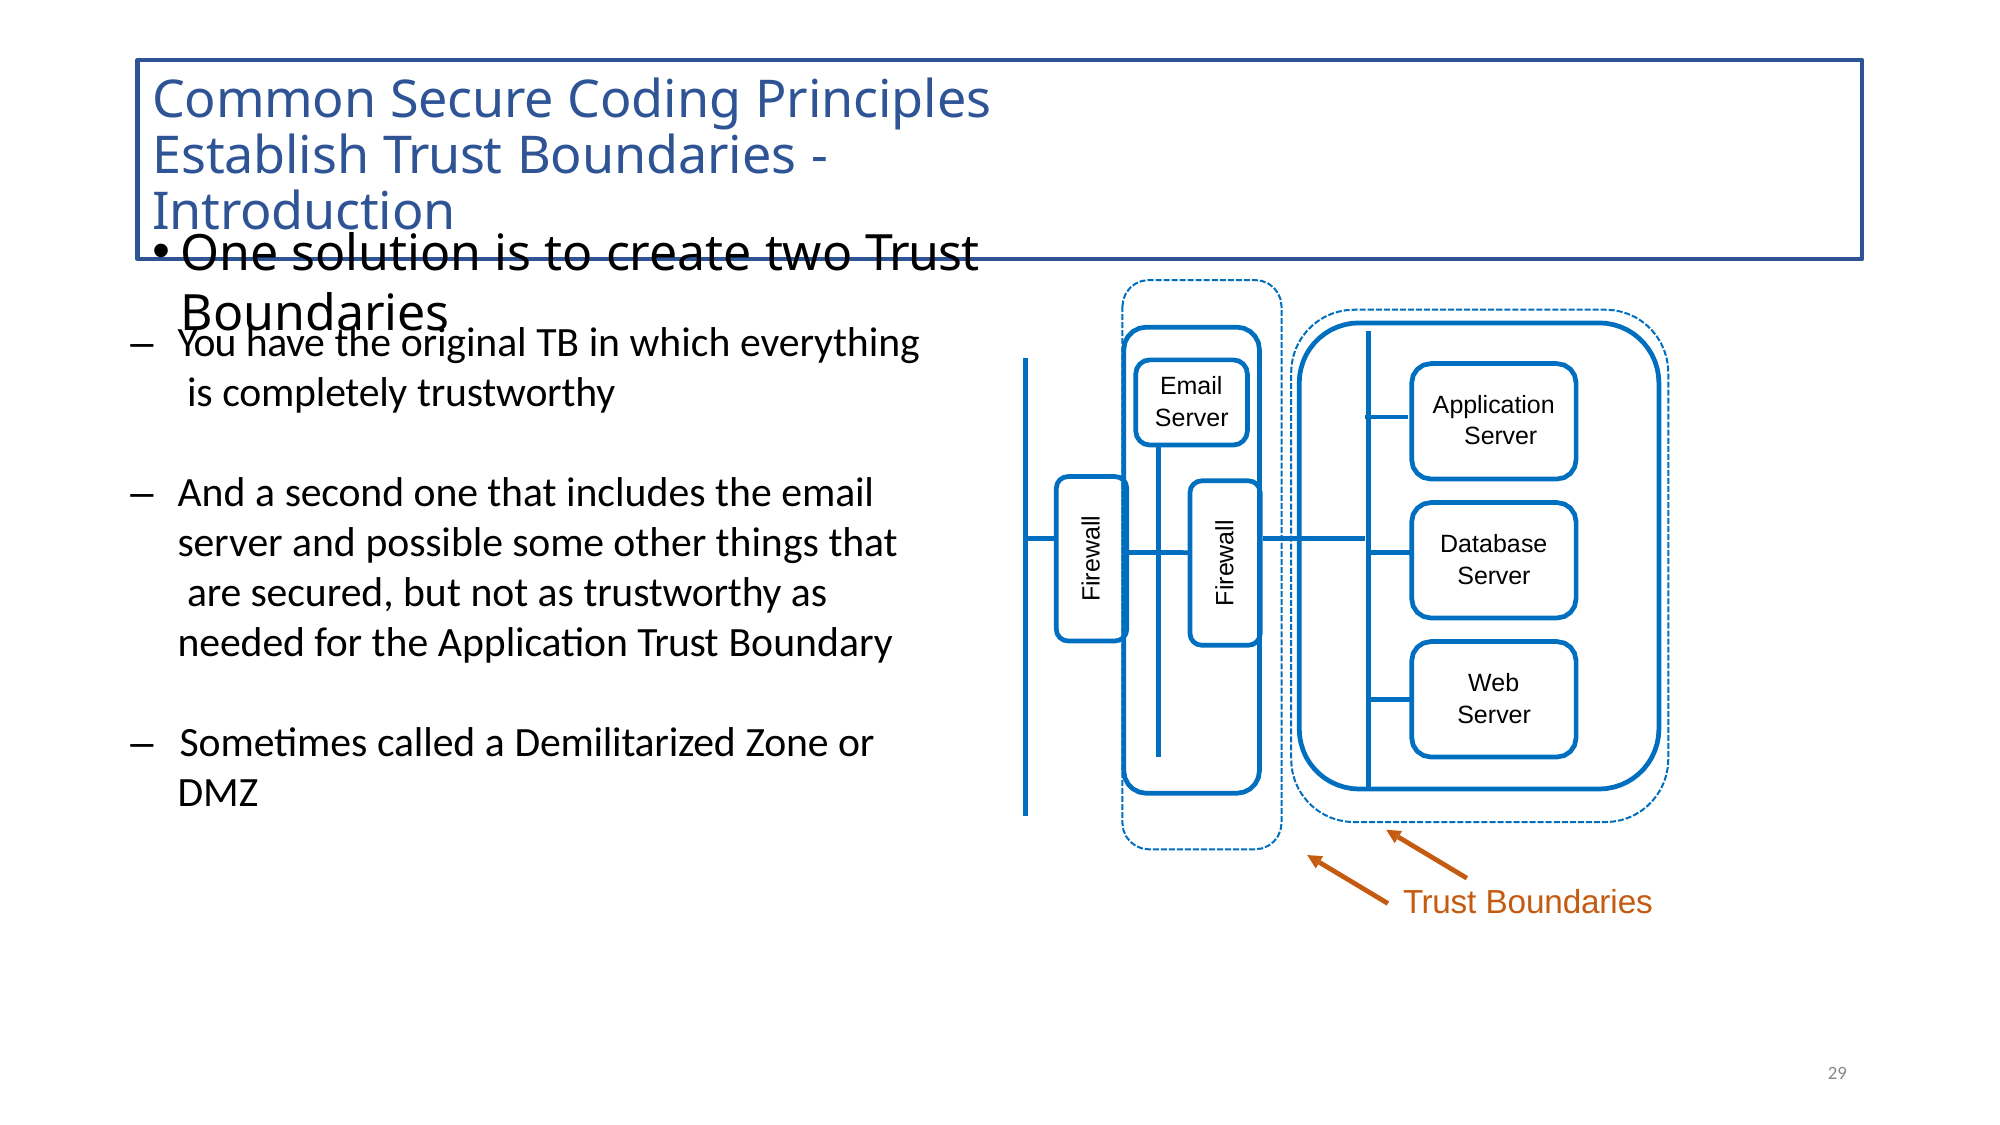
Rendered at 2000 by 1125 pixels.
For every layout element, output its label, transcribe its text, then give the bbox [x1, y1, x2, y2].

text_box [1053, 320, 1662, 792]
text_box – You have the original TB in which everything is completely trustworthy [128, 312, 926, 415]
text_box [1122, 827, 1150, 850]
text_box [1023, 328, 1150, 819]
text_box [1155, 444, 1469, 881]
text_box – Sometimes called a Demilitarized Zone or DMZ [128, 712, 880, 815]
title Common Secure Coding Principles Establish Trust Boundaries - Introduction [137, 60, 1863, 260]
slide_number 29 [1812, 1062, 1856, 1125]
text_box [1289, 308, 1670, 824]
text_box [1121, 324, 1263, 796]
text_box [1307, 800, 1579, 906]
text_box [1122, 280, 1282, 318]
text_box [1267, 328, 1418, 443]
text_box – And a second one that includes the email server and possible some other things that are secured, but not as trustworthy as needed for the Application Trust Boundary [128, 462, 903, 665]
text_box Trust Boundaries [1401, 878, 1658, 921]
text_box One solution is to create two Trust Boundaries [150, 218, 1204, 341]
